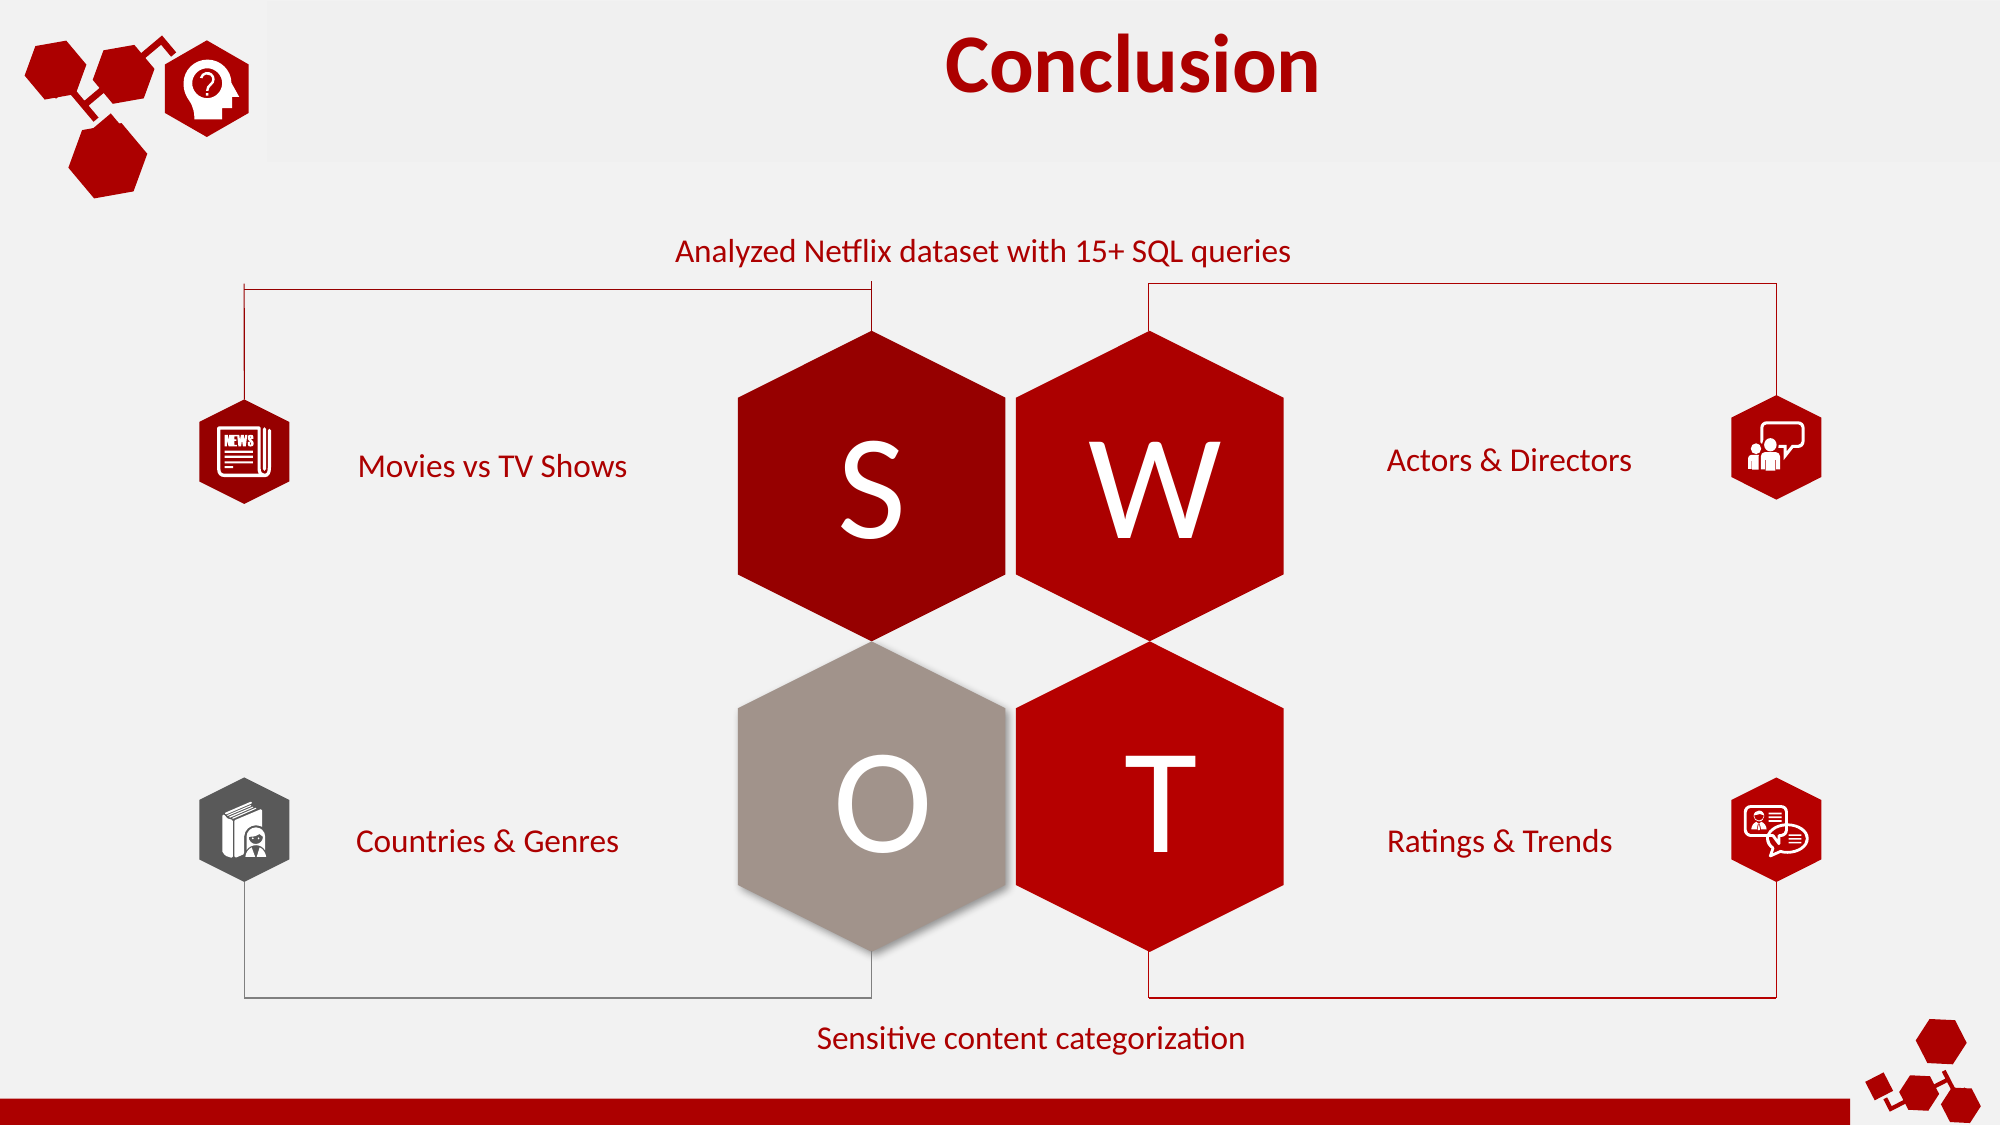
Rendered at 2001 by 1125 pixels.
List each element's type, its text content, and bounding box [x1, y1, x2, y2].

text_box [1015, 330, 1284, 641]
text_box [244, 281, 872, 400]
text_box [737, 330, 1006, 641]
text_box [737, 641, 1006, 952]
text_box Sensitive content categorization [713, 998, 1350, 1066]
text_box Analyzed Netflix dataset with 15+ SQL queries [431, 211, 1536, 279]
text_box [1148, 881, 1777, 998]
text_box Conclusion [267, 1, 2000, 162]
text_box Countries & Genres [336, 801, 670, 870]
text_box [244, 881, 872, 998]
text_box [199, 777, 290, 882]
text_box Ratings & Trends [1367, 801, 1701, 870]
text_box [1148, 283, 1777, 400]
text_box Movies vs TV Shows [337, 426, 671, 495]
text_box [1731, 395, 1822, 500]
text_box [199, 399, 290, 504]
text_box Actors & Directors [1366, 420, 1701, 489]
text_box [1731, 777, 1822, 882]
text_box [1015, 641, 1284, 952]
